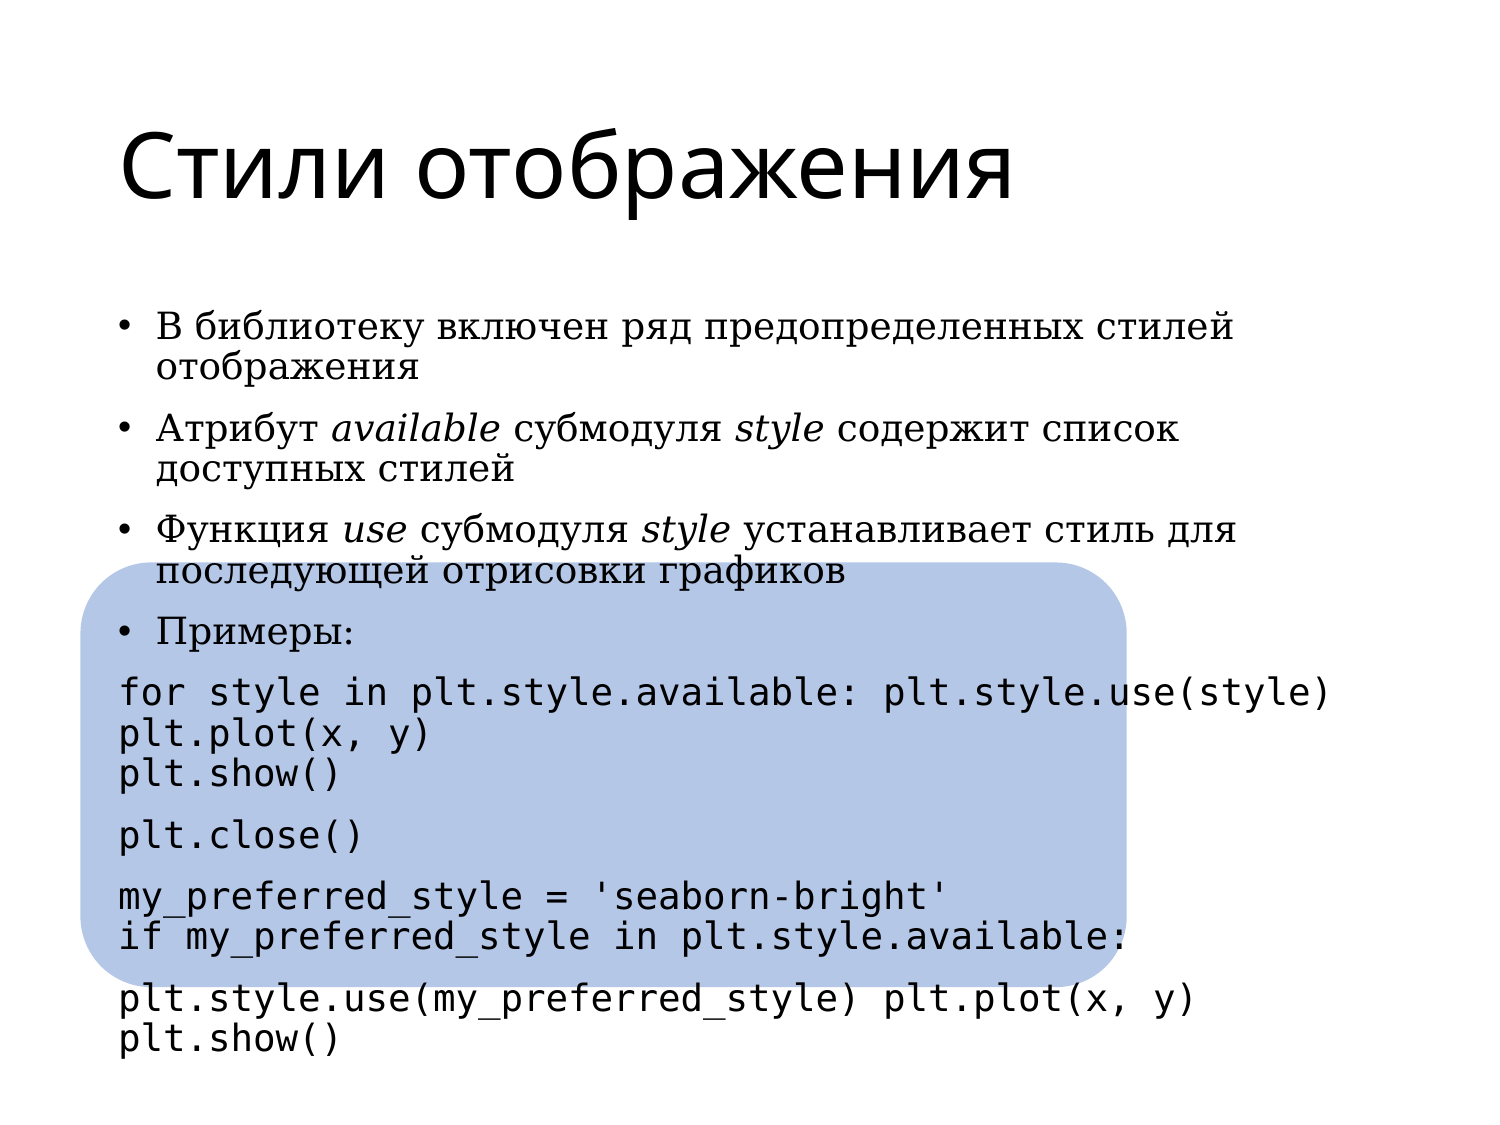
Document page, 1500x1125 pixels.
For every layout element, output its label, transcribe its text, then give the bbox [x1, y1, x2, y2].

title Стили отображения [103, 59, 1397, 278]
list В библиотеку включен ряд предопределенных стилей отображения Атрибут available субмодуля style содержит список доступных стилей Функция use субмодуля style устанавливает стиль для последующей отрисовки графиков Примеры: for style in plt.style.available: plt.style.use(style) plt.plot(x, y) plt.show() plt.close() my_preferred_style = 'seaborn-bright' if my_preferred_style in plt.style.available: plt.style.use(my_preferred_style) plt.plot(x, y) plt.show() [103, 299, 1397, 1014]
text_box [79, 579, 103, 970]
